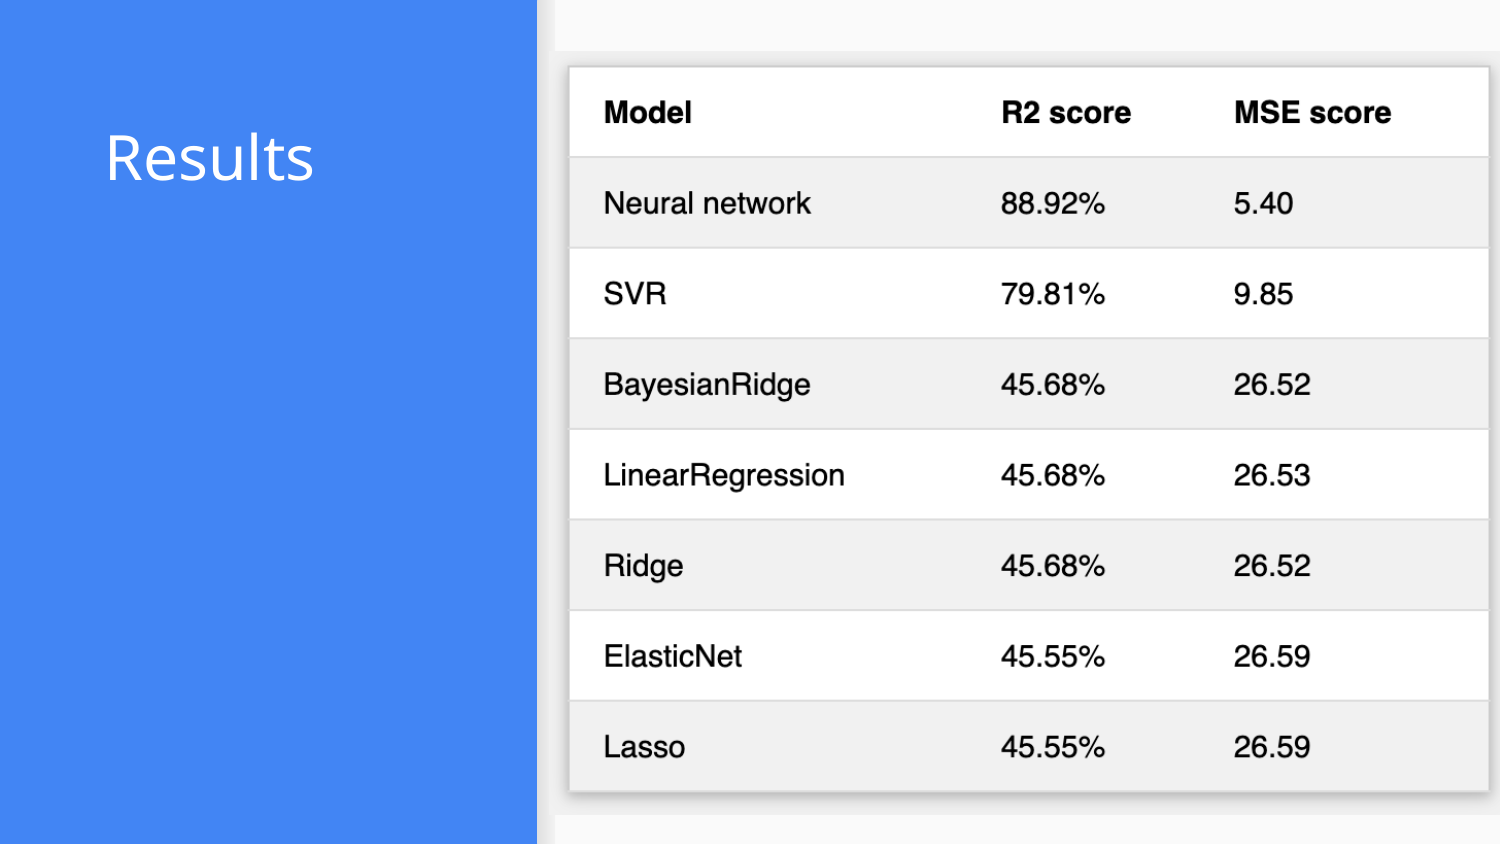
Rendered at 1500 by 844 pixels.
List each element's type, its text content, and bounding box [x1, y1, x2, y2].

title Results [89, 51, 548, 209]
picture [549, 51, 1500, 816]
